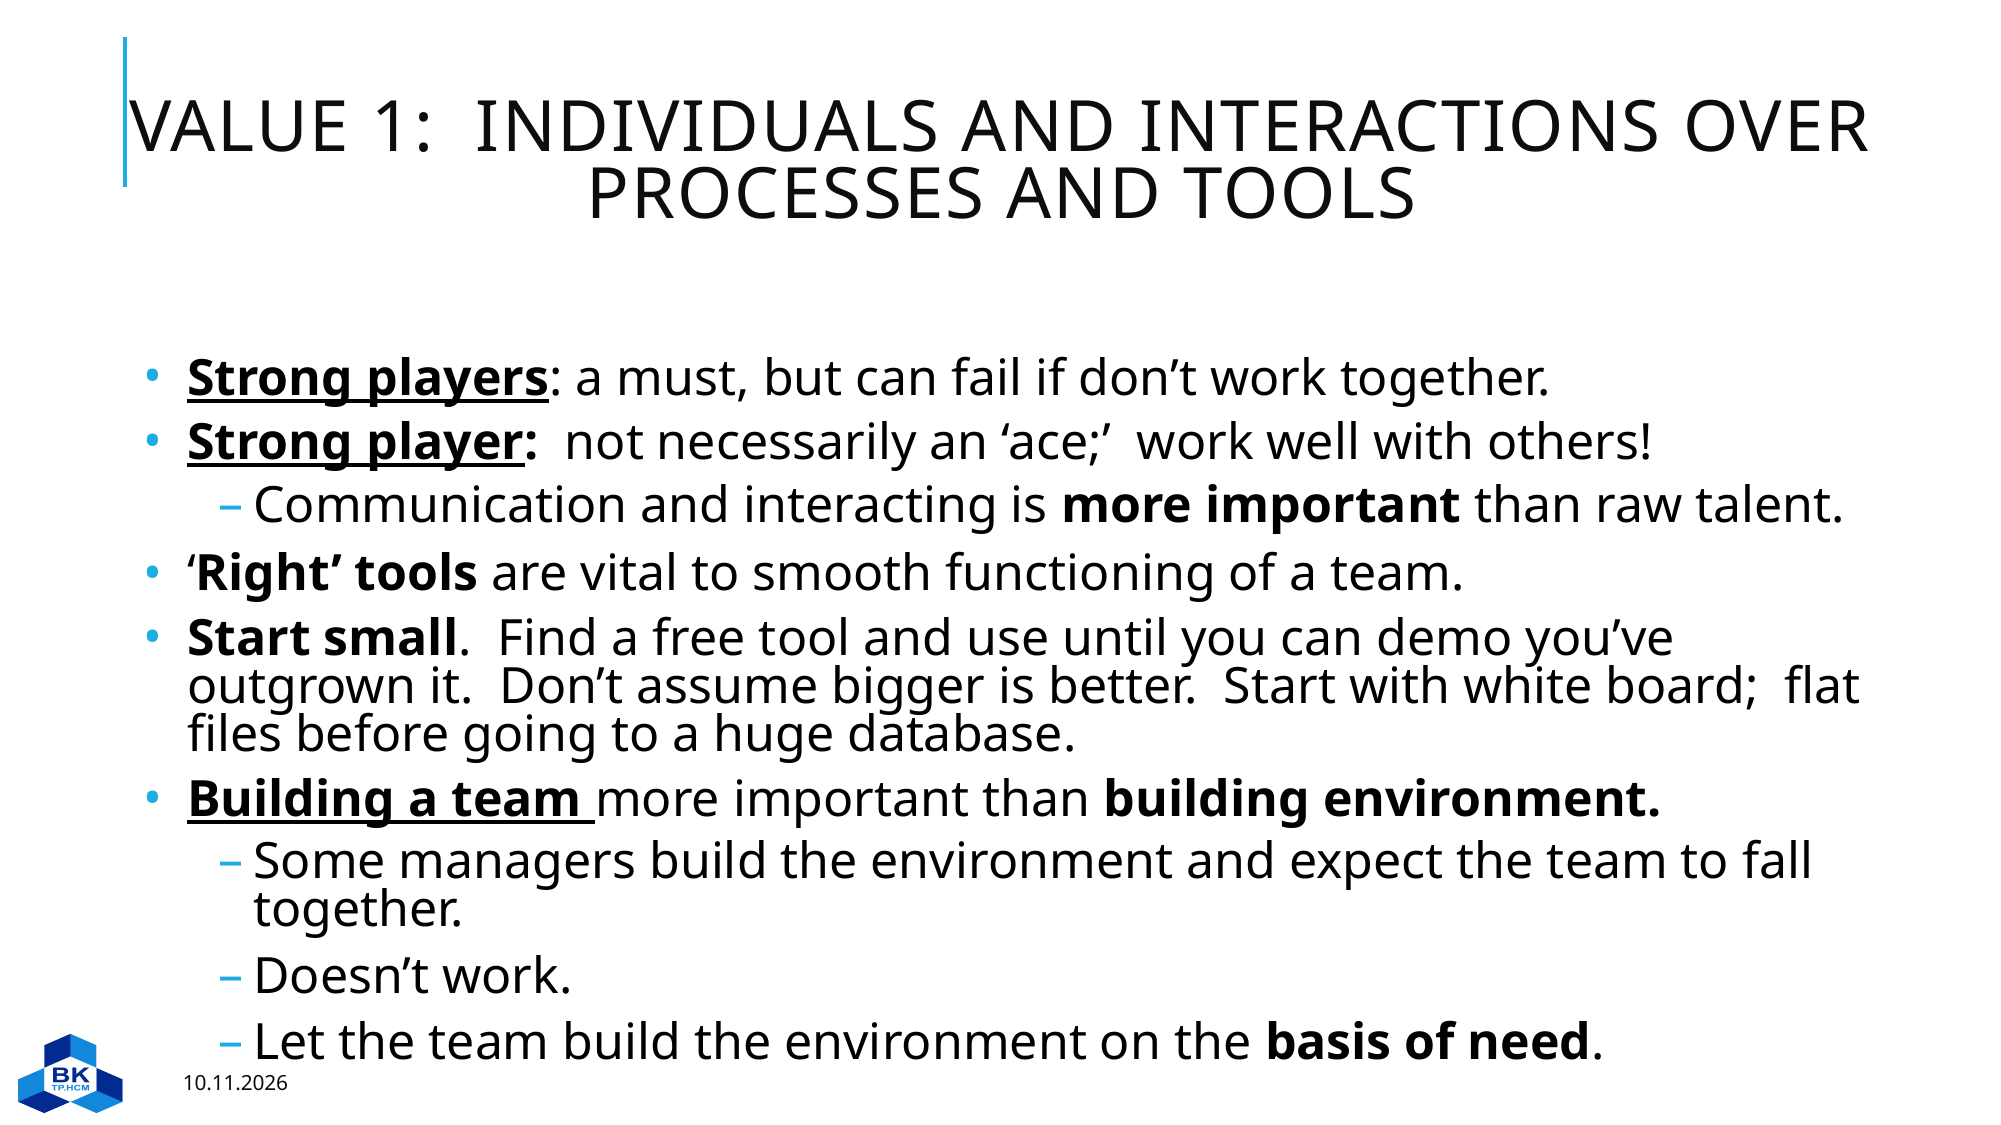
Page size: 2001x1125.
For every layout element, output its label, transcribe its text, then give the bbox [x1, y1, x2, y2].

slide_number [168, 1061, 522, 1107]
list Strong players: a must, but can fail if don’t work together. Strong player: not necessarily an ‘ace;’ work well with others! Communication and interacting is more important than raw talent. ‘Right’ tools are vital to smooth functioning of a team. Start small. Find a free tool and use until you can demo you’ve outgrown it. Don’t assume bigger is better. Start with white board; flat files before going to a huge database. Building a team more important than building environment. Some managers build the environment and expect the team to fall together. Doesn’t work. Let the team build the environment on the basis of need. [135, 348, 1887, 1068]
picture [0, 1027, 143, 1125]
title Value 1: Individuals and Interactions over Processes and Tools [37, 70, 1967, 259]
